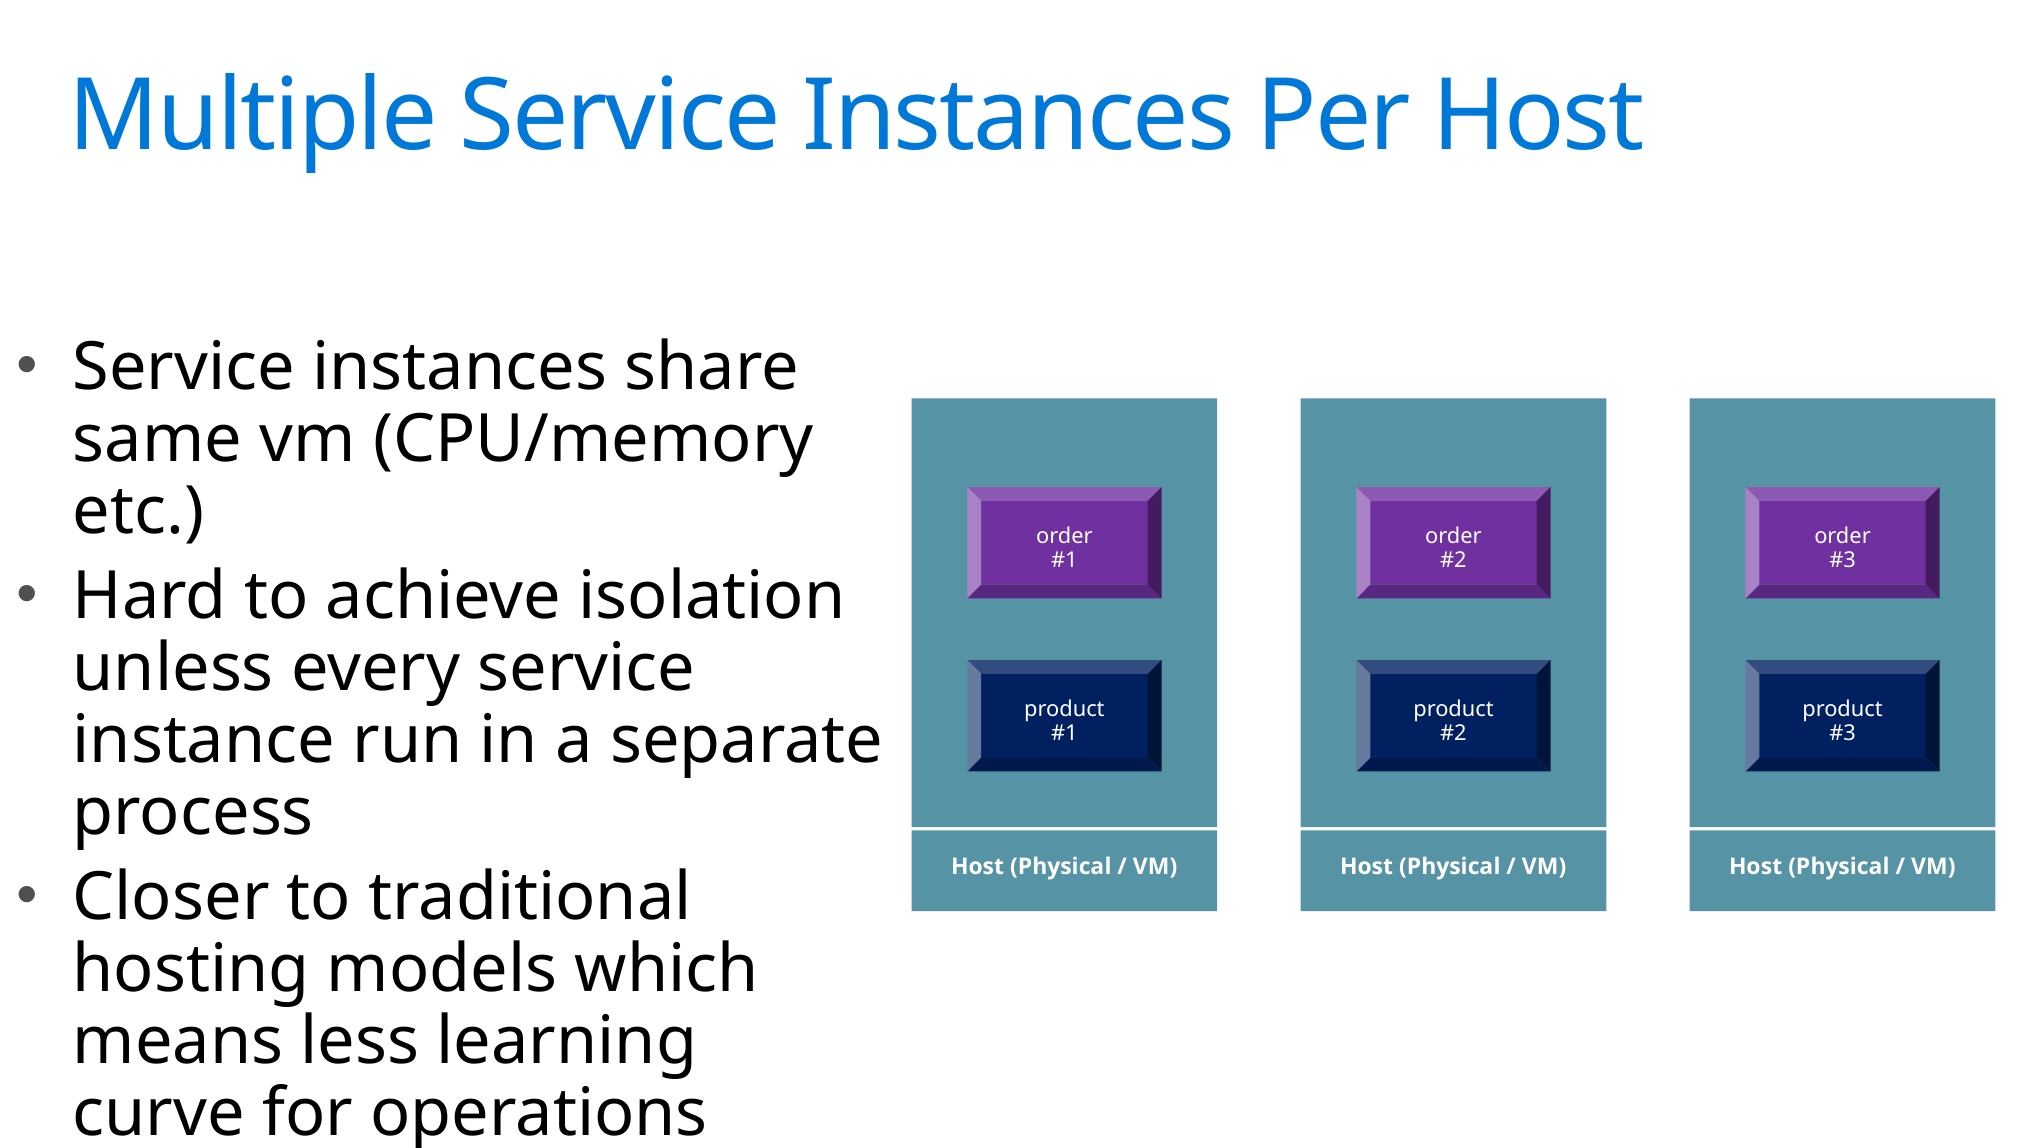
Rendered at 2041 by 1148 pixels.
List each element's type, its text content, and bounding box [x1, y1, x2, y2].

title Multiple Service Instances Per Host [45, 48, 1996, 199]
list Service instances share same vm (CPU/memory etc.) Hard to achieve isolation unless every service instance run in a separate process Closer to traditional hosting models which means less learning curve for operations Host machines are treated as pets [0, 316, 912, 1148]
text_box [911, 398, 1996, 912]
